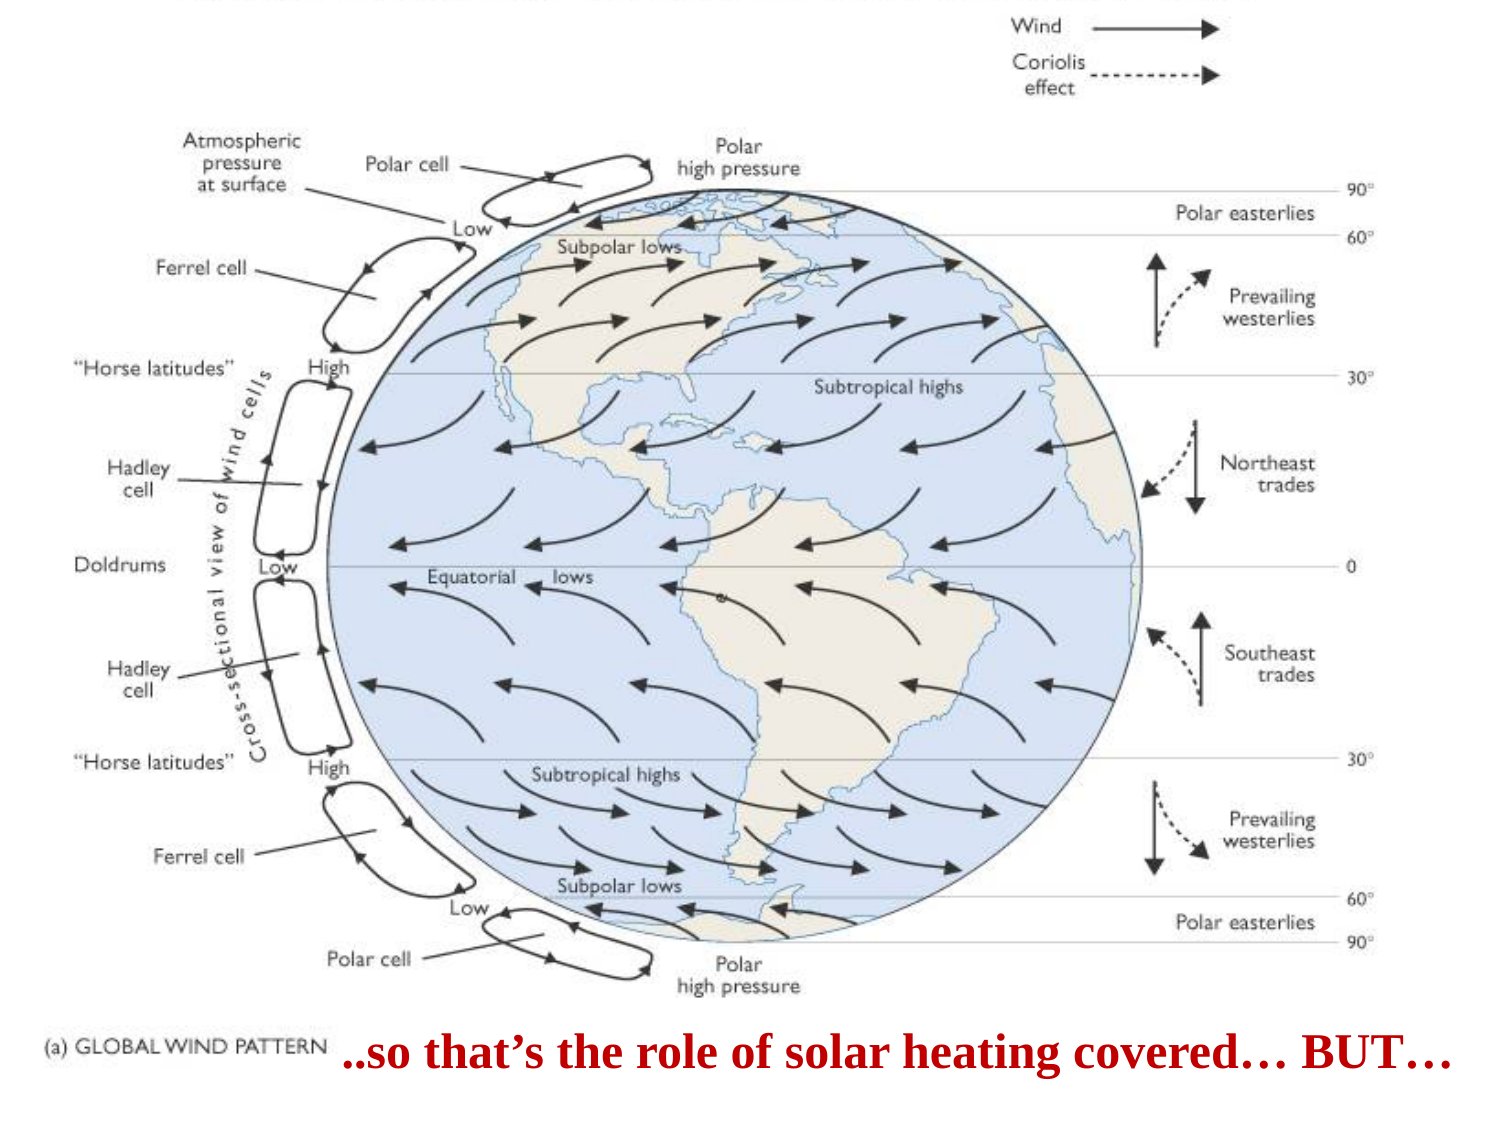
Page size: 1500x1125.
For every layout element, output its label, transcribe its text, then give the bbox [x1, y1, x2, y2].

text_box ..so that’s the role of solar heating covered… BUT… [1427, 1011, 1470, 1087]
picture [0, 0, 1424, 1088]
